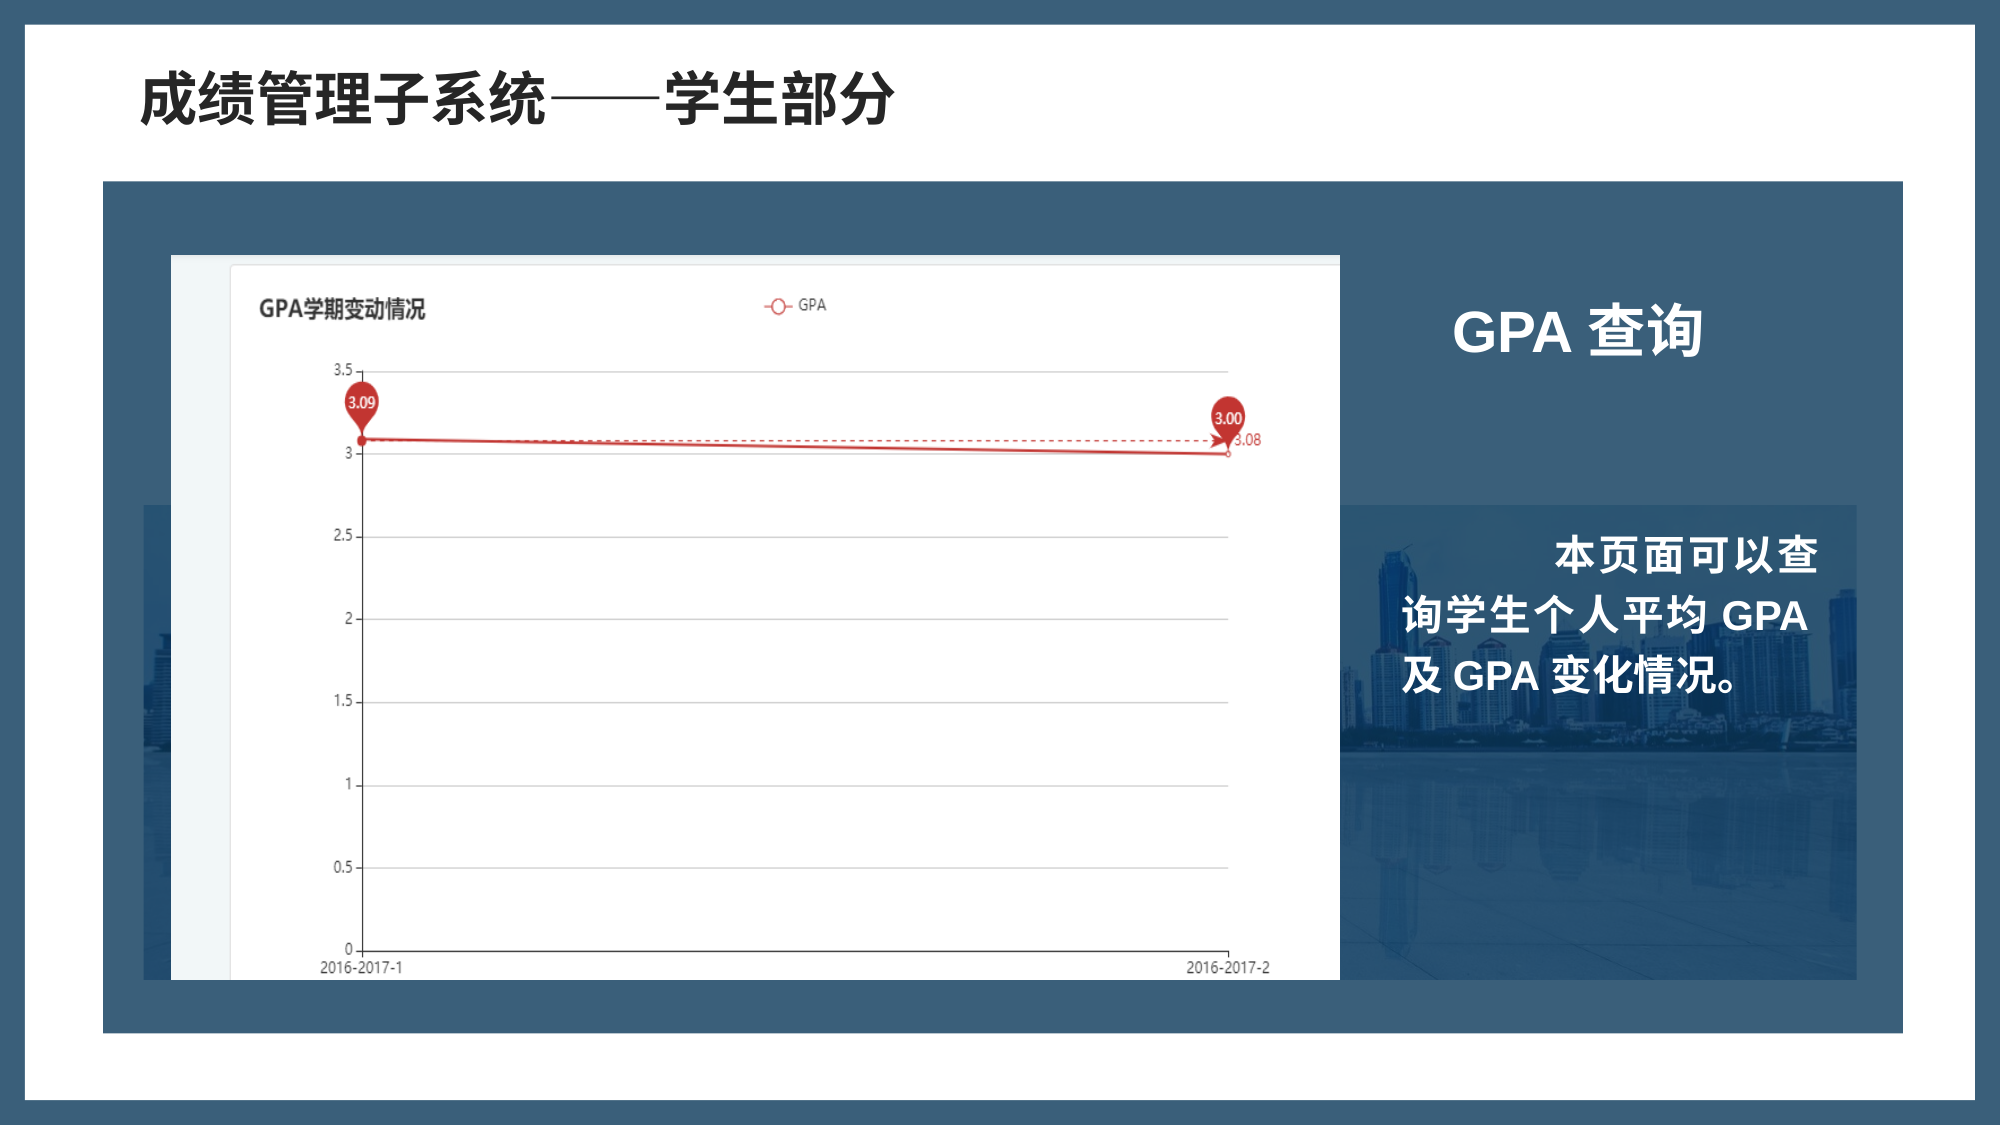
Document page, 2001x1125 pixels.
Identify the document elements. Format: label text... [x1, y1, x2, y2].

text_box GPA查询 [1437, 287, 1720, 372]
picture [143, 255, 1857, 980]
text_box 成绩管理子系统——学生部分 [0, 55, 1037, 140]
text_box [102, 180, 1904, 1034]
